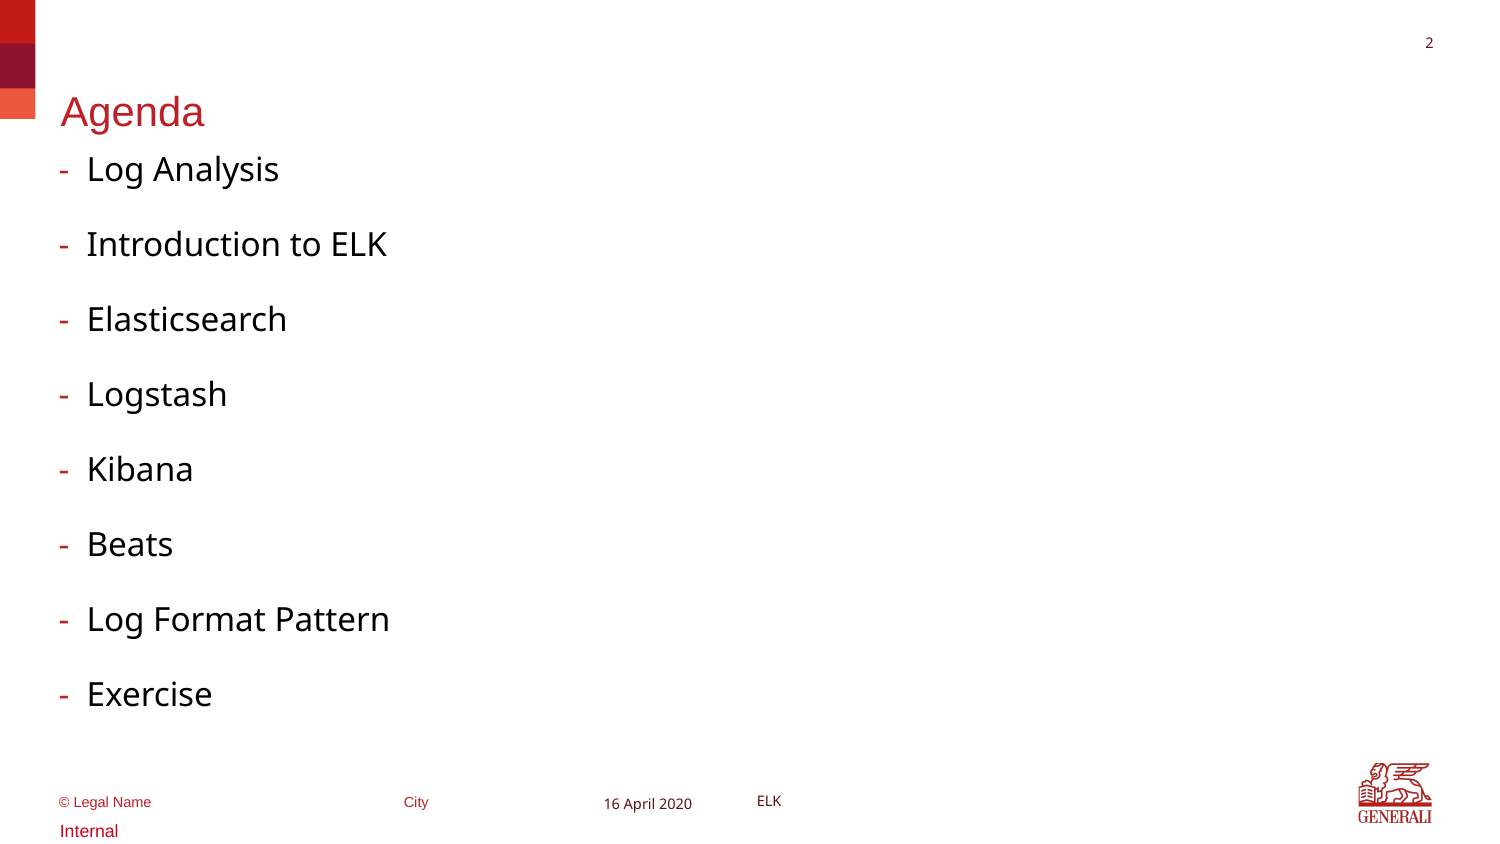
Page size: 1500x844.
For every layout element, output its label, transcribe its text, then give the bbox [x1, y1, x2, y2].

footer ELK [756, 794, 1232, 809]
list Log Analysis Introduction to ELK Elasticsearch Logstash Kibana Beats Log Format Pattern Exercise [58, 150, 1434, 749]
slide_number 2 [1400, 33, 1434, 56]
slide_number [603, 794, 735, 809]
